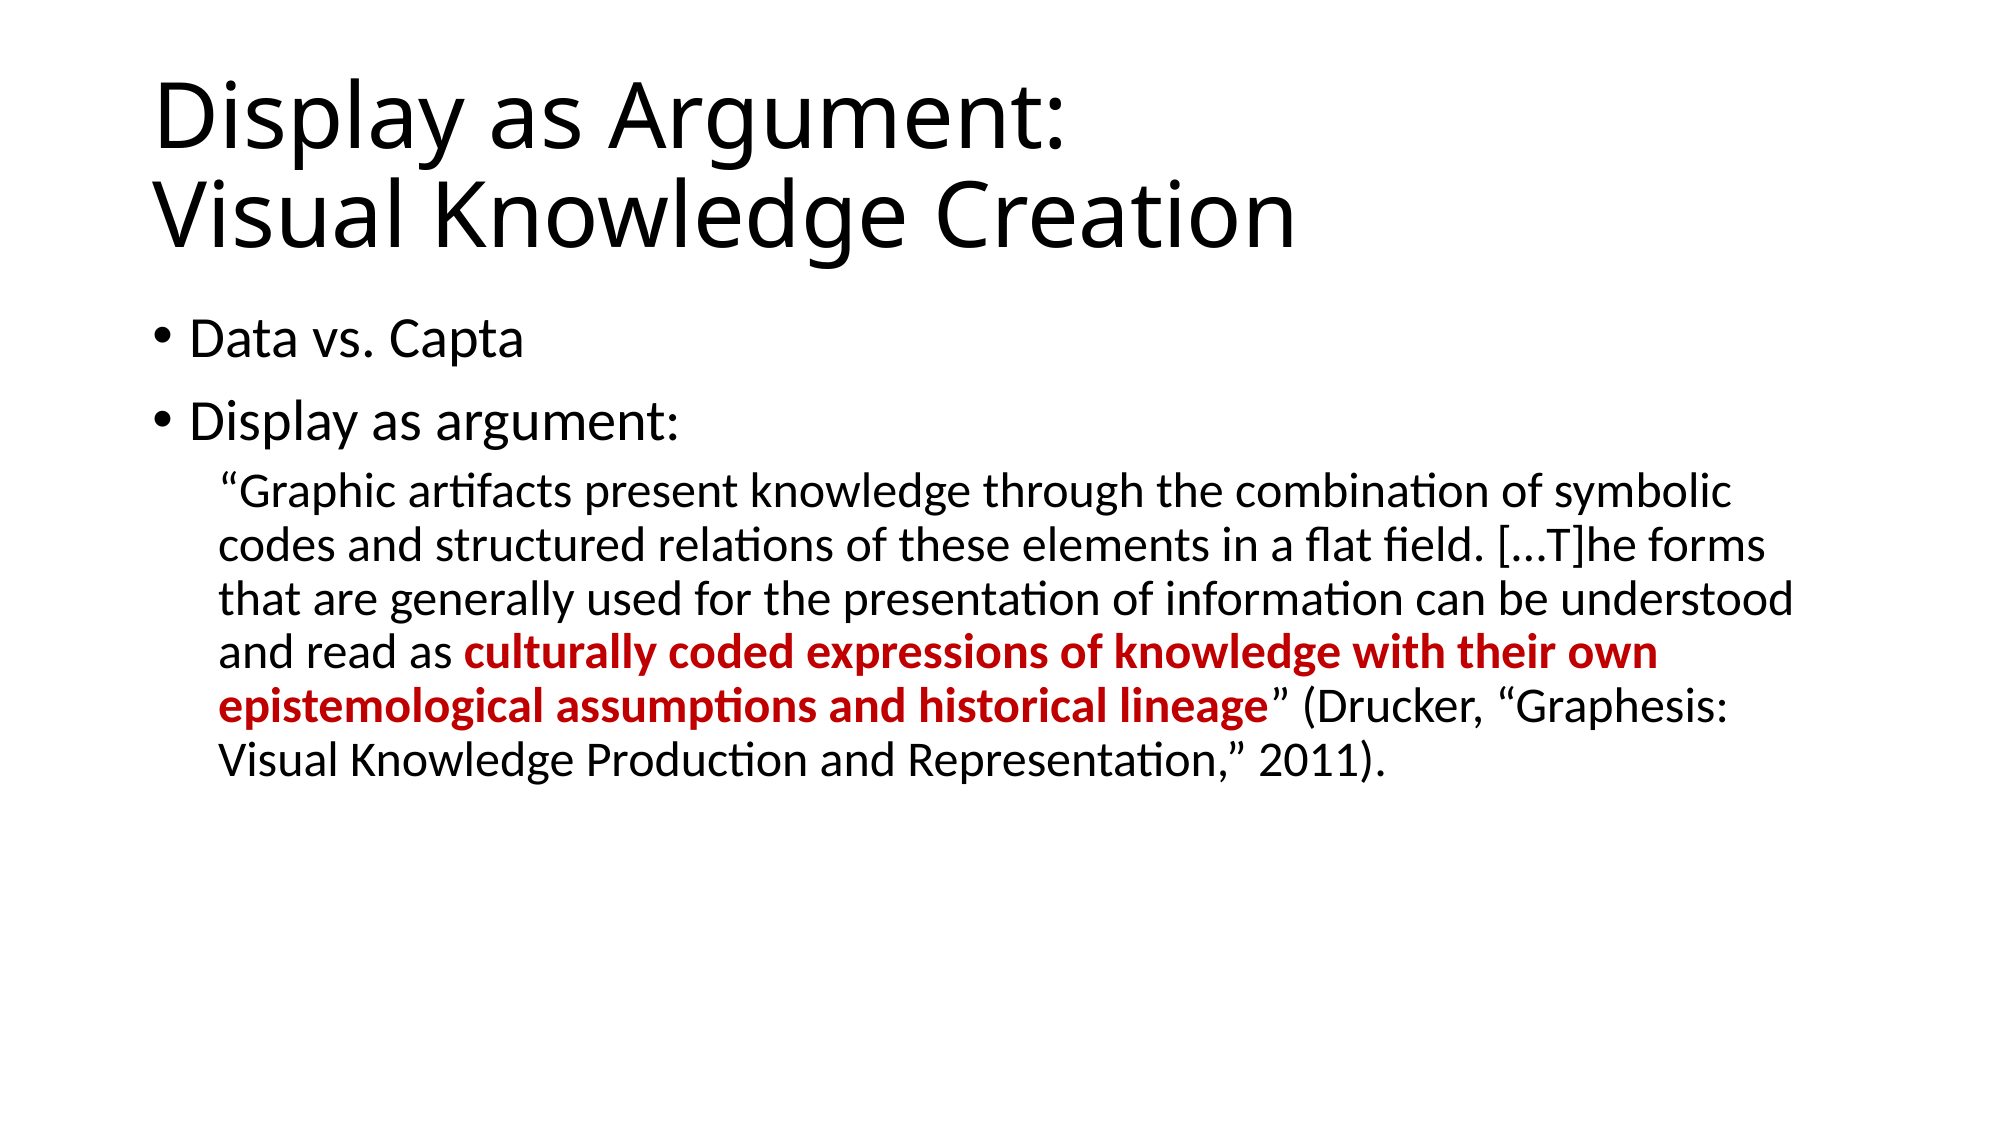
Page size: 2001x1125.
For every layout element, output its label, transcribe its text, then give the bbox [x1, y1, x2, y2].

list Data vs. Capta Display as argument: “Graphic artifacts present knowledge through the combination of symbolic codes and structured relations of these elements in a flat field. […T]he forms that are generally used for the presentation of information can be understood and read as culturally coded expressions of knowledge with their own epistemological assumptions and historical lineage” (Drucker, “Graphesis: Visual Knowledge Production and Representation,” 2011). [137, 299, 1863, 1014]
title Display as Argument: Visual Knowledge Creation [137, 59, 1863, 278]
